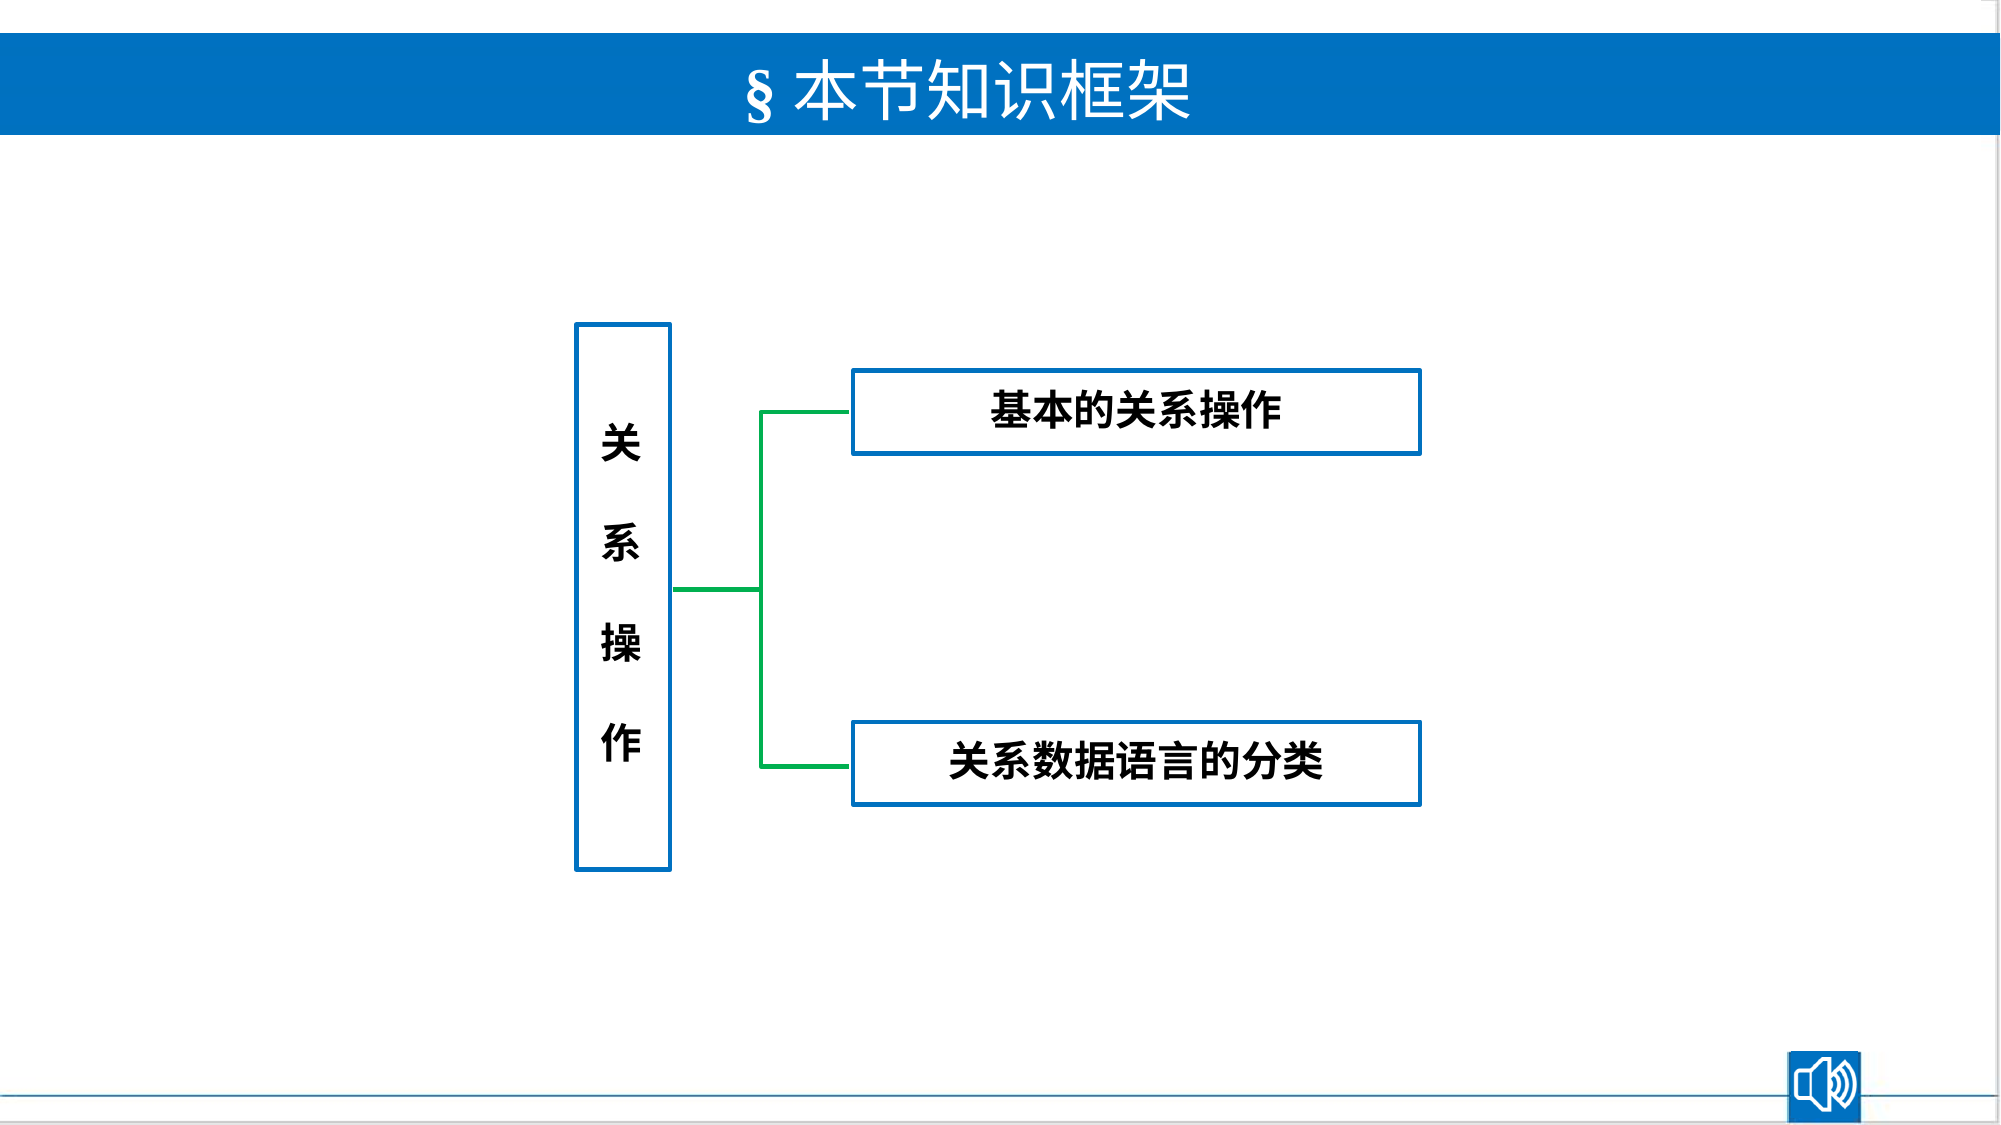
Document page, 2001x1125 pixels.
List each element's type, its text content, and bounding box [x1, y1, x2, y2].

text_box [675, 410, 849, 591]
text_box 基本的关系操作 [851, 369, 1422, 455]
text_box 关系数据语言的分类 [851, 720, 1422, 807]
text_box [576, 324, 671, 870]
picture [0, 0, 2001, 1125]
text_box §本节知识框架 [728, 41, 1272, 136]
text_box [675, 591, 849, 768]
